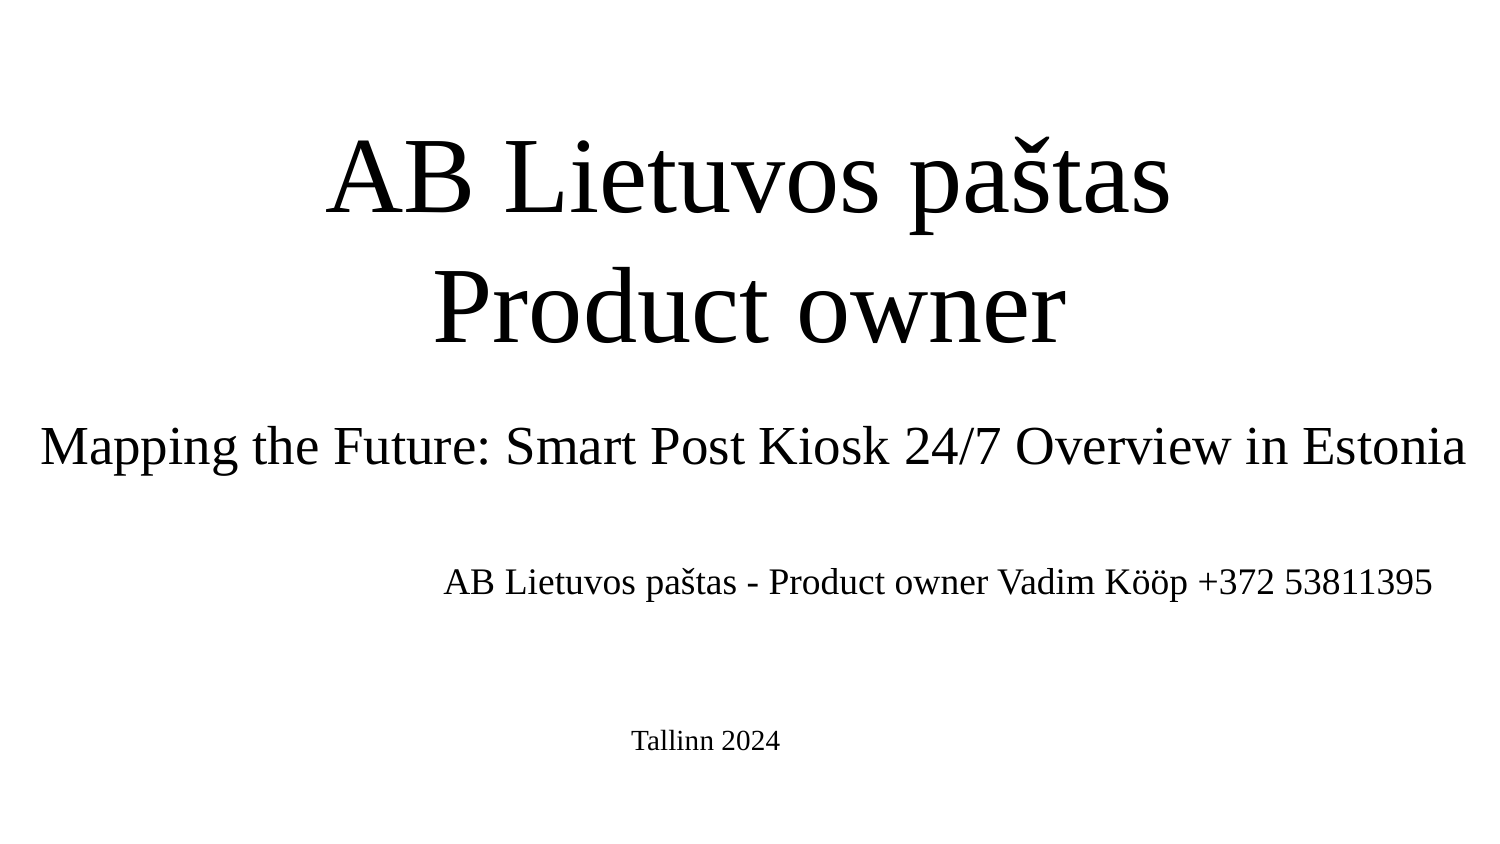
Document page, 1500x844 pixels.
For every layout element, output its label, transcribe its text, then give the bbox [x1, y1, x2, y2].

text_box Tallinn 2024 [459, 705, 952, 771]
subtitle AB Lietuvos paštas - Product owner Vadim Kööp +372 53811395 [51, 542, 1449, 673]
title AB Lietuvos paštas Product owner [51, 42, 1449, 337]
title Mapping the Future: Smart Post Kiosk 24/7 Overview in Estonia [9, 337, 1500, 491]
